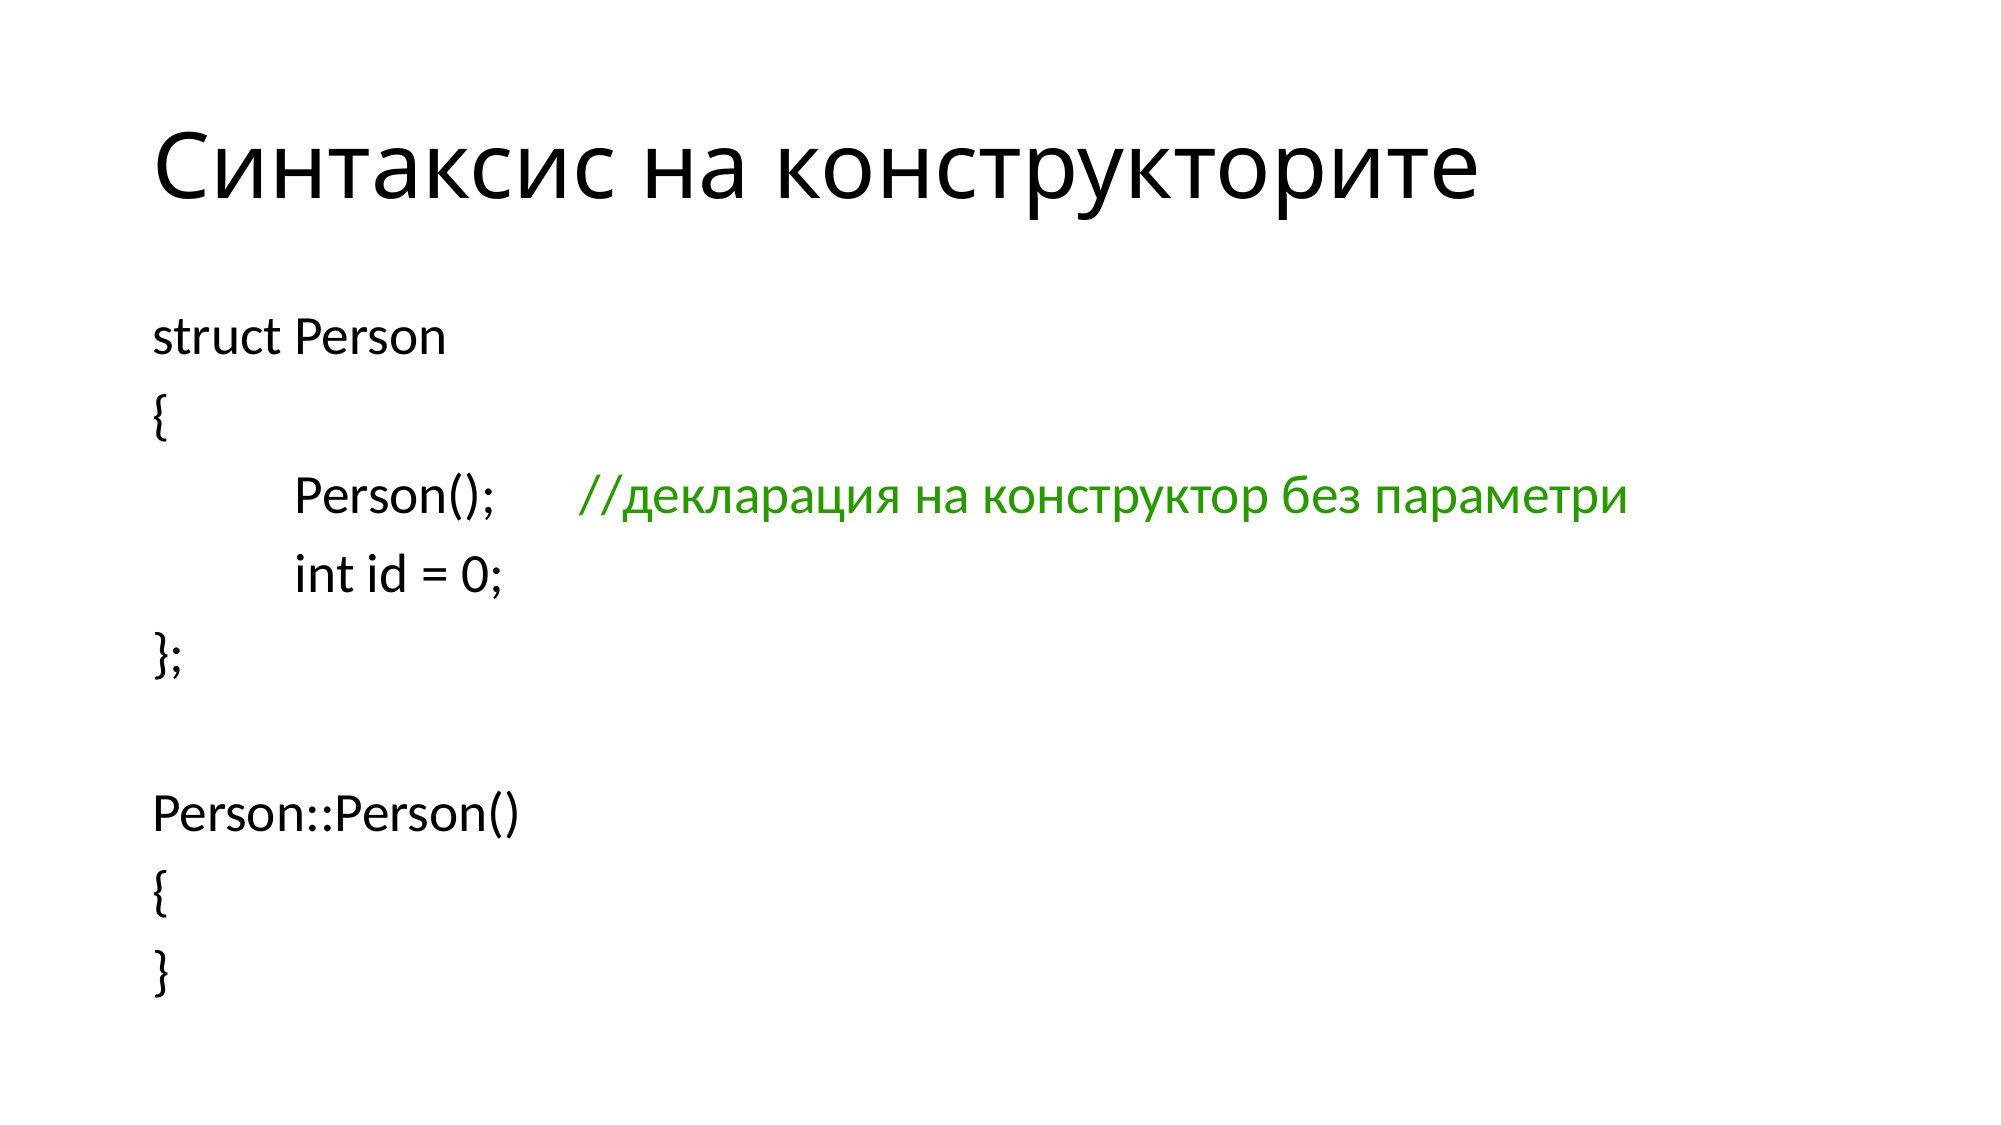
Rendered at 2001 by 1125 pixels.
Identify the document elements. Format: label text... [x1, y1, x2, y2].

list struct Person { Person(); //декларация на конструктор без параметри int id = 0; }; Person::Person() { } [137, 299, 1863, 1014]
title Синтаксис на конструкторите [137, 59, 1863, 278]
